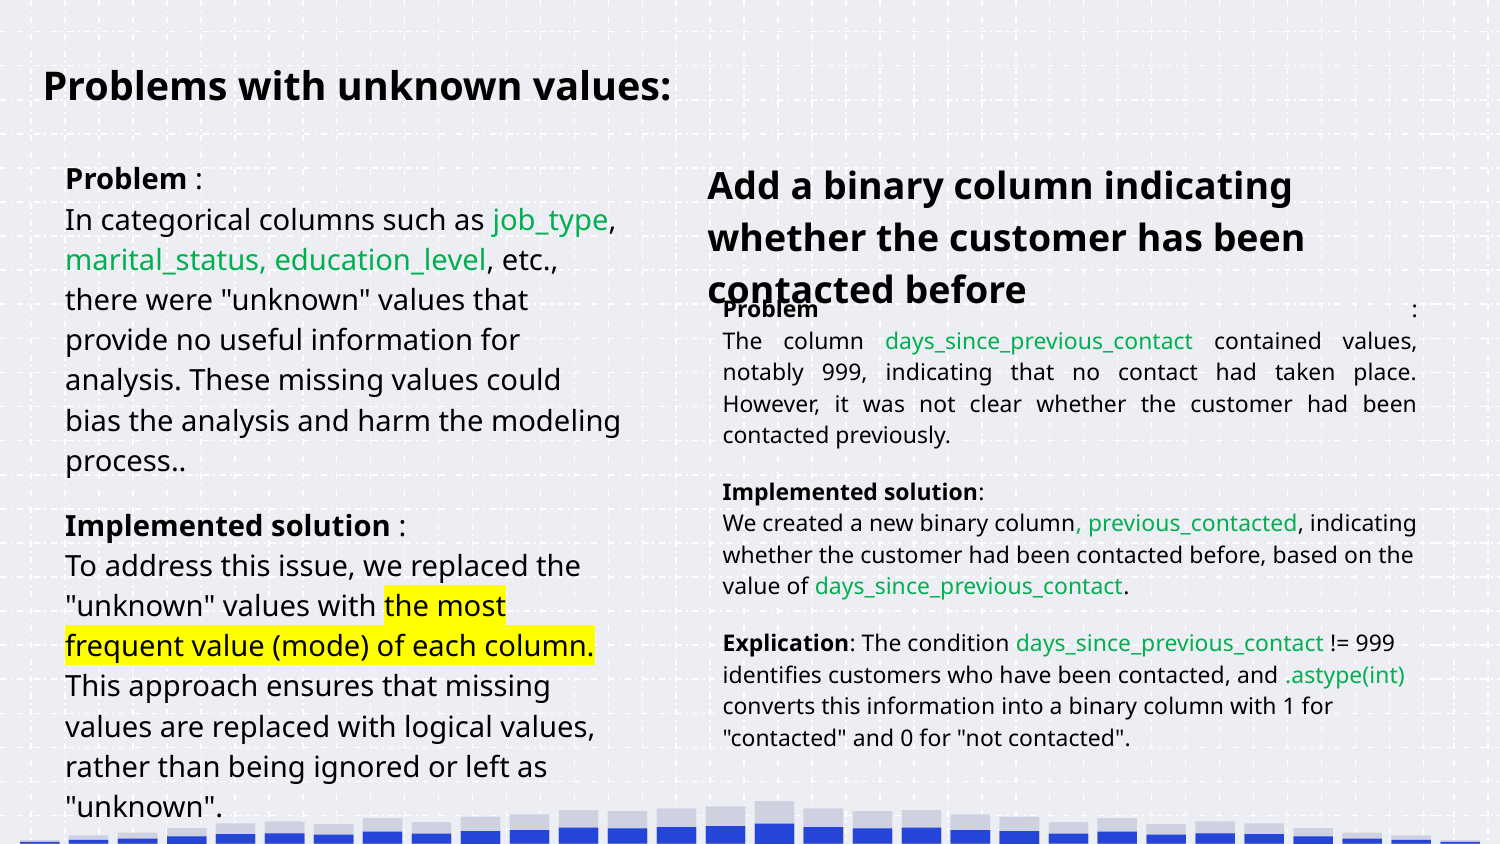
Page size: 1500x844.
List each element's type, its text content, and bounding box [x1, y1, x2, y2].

text_box Problem : In categorical columns such as job_type, marital_status, education_level, etc., there were "unknown" values that provide no useful information for analysis. These missing values could bias the analysis and harm the modeling process.. Implemented solution : To address this issue, we replaced the "unknown" values with the most frequent value (mode) of each column. This approach ensures that missing values are replaced with logical values, rather than being ignored or left as "unknown". [50, 140, 638, 805]
text_box Problems with unknown values: [27, 39, 789, 124]
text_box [754, 800, 1481, 823]
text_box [754, 823, 1481, 844]
text_box Problem : The column days_since_previous_contact contained values, notably 999, indicating that no contact had taken place. However, it was not clear whether the customer had been contacted previously. Implemented solution: We created a new binary column, previous_contacted, indicating whether the customer had been contacted before, based on the value of days_since_previous_contact. Explication: The condition days_since_previous_contact != 999 identifies customers who have been contacted, and .astype(int) converts this information into a binary column with 1 for "contacted" and 0 for "not contacted". [707, 275, 1433, 766]
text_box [19, 806, 746, 825]
text_box Add a binary column indicating whether the customer has been contacted before [692, 140, 1454, 326]
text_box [19, 825, 746, 844]
